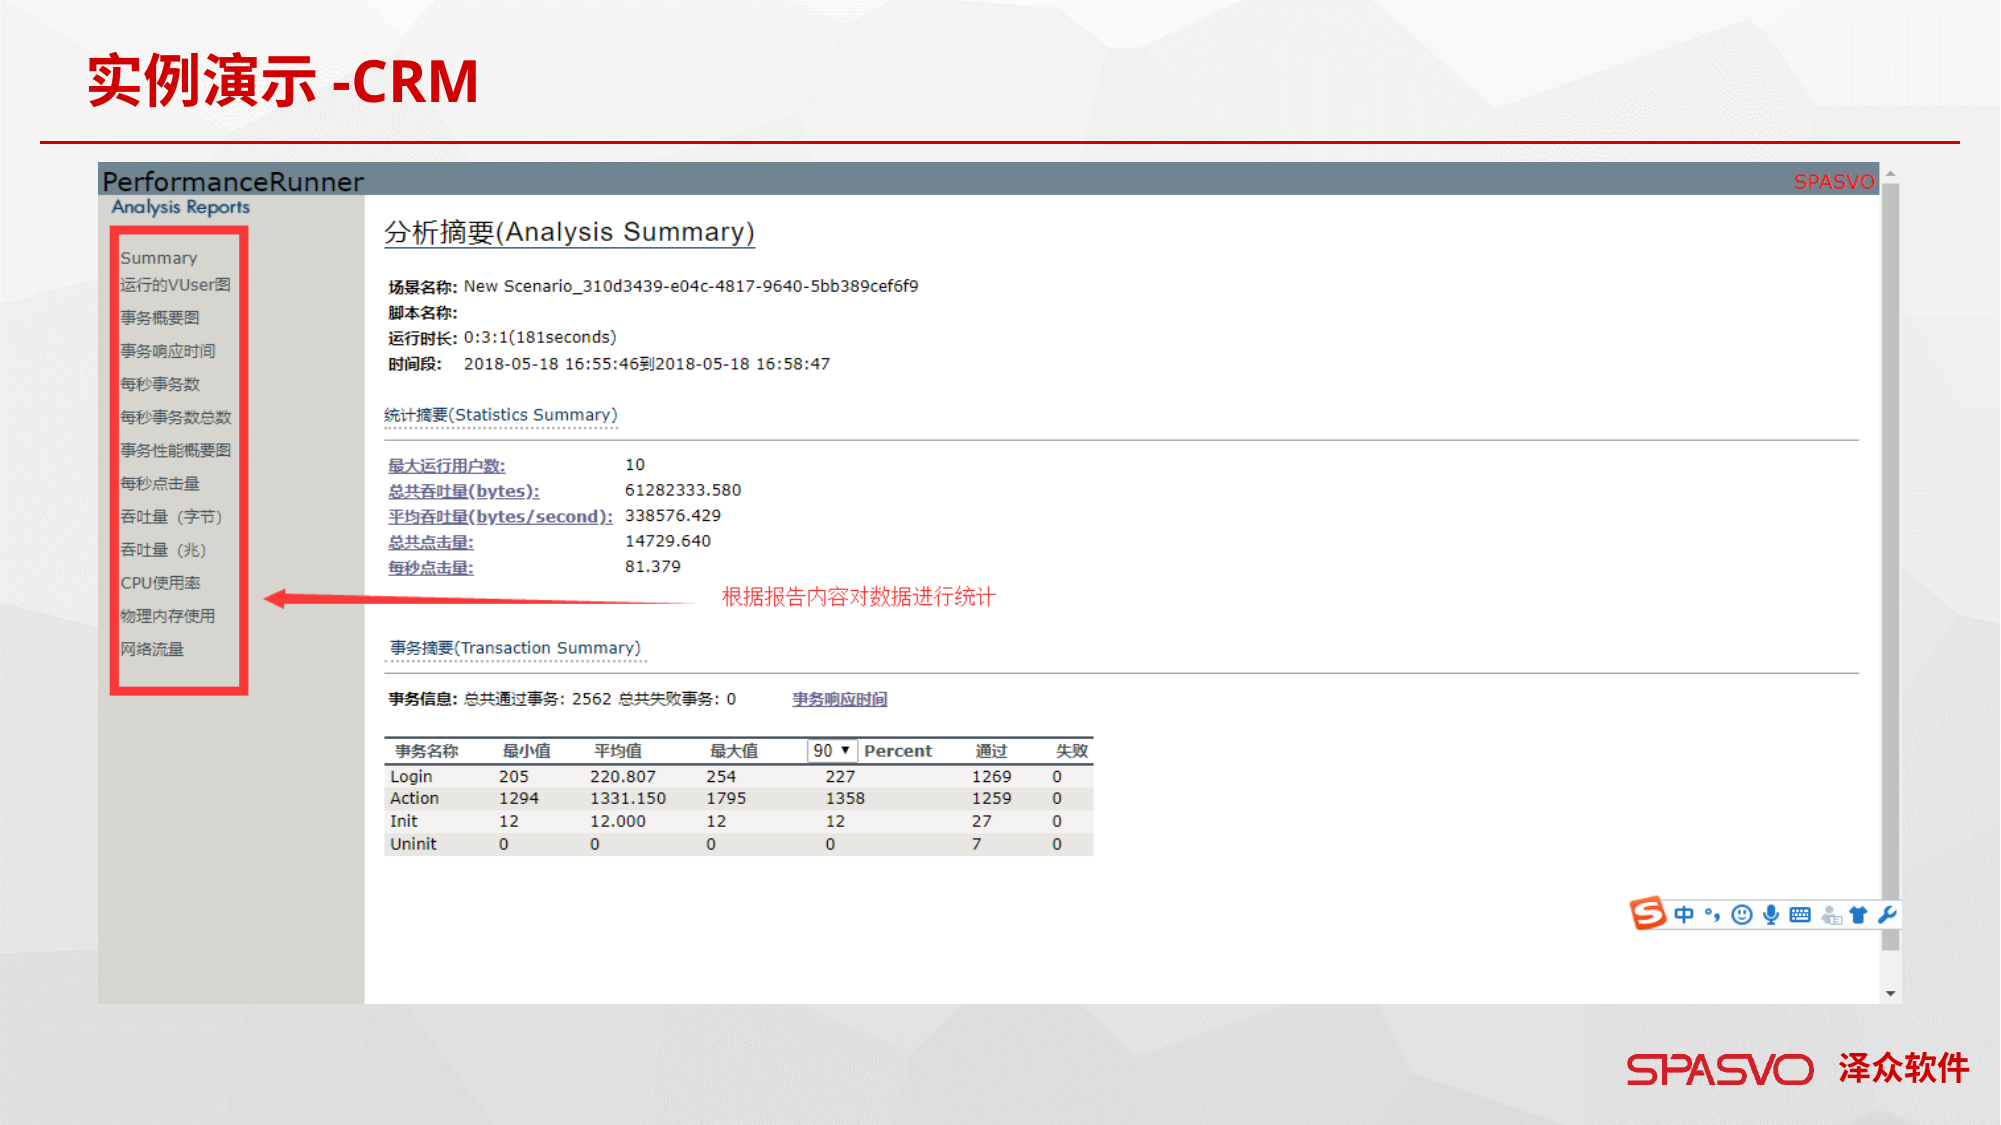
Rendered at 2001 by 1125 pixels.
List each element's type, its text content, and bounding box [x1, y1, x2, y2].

picture [0, 0, 2001, 1125]
text_box 实例演示-CRM [71, 37, 497, 122]
